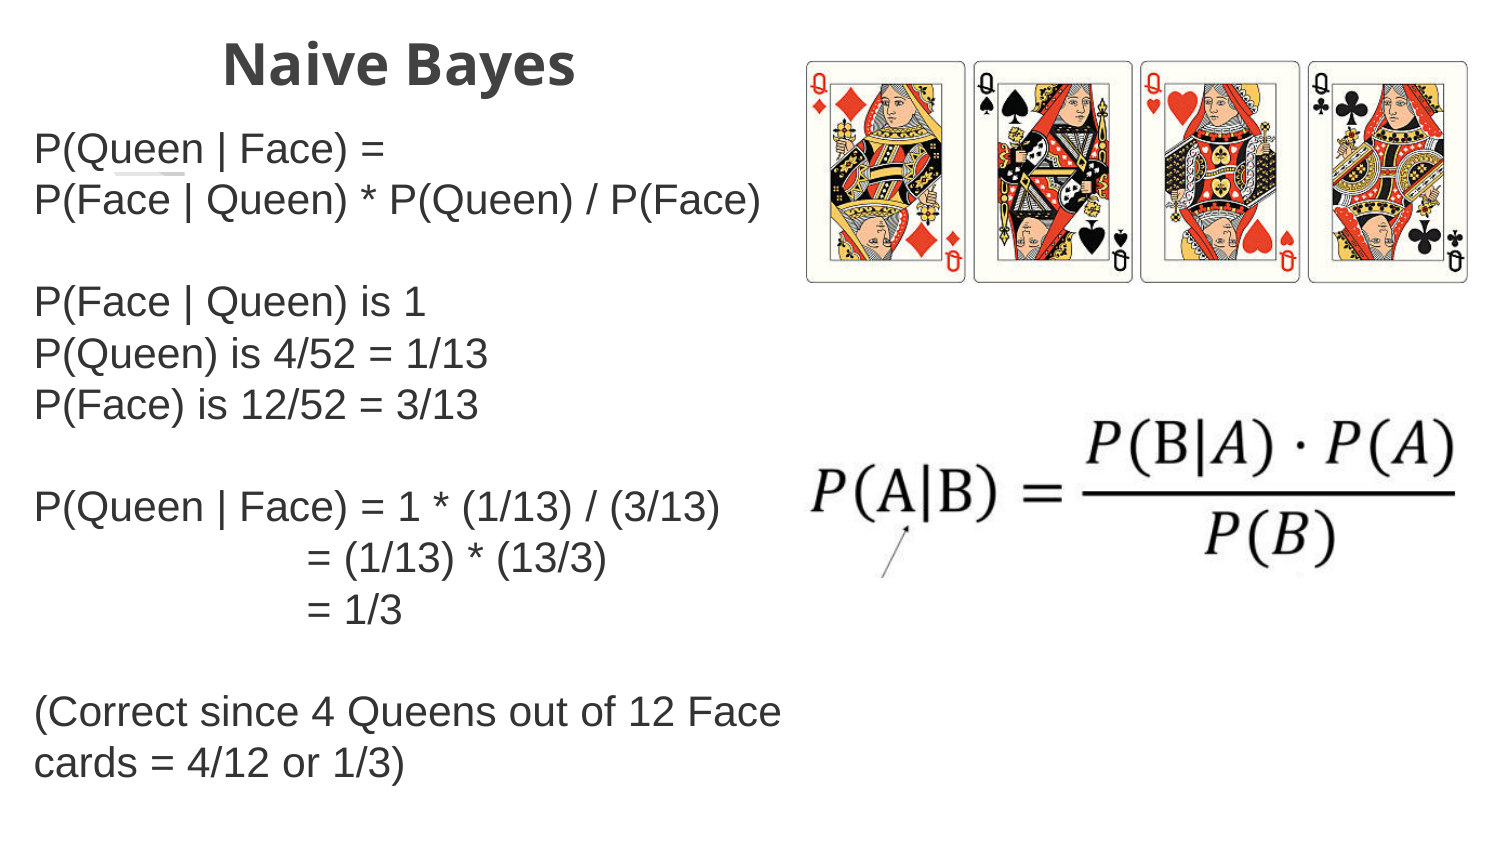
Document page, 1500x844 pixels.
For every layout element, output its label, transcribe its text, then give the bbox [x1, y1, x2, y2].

title Naive Bayes [206, 12, 1361, 105]
picture [799, 402, 1475, 578]
picture [806, 59, 1468, 284]
text_box P(Queen | Face) = P(Face | Queen) * P(Queen) / P(Face) P(Face | Queen) is 1 P(Queen) is 4/52 = 1/13 P(Face) is 12/52 = 3/13 P(Queen | Face) = 1 * (1/13) / (3/13) = (1/13) * (13/3) = 1/3 (Correct since 4 Queens out of 12 Face cards = 4/12 or 1/3) [18, 105, 832, 802]
